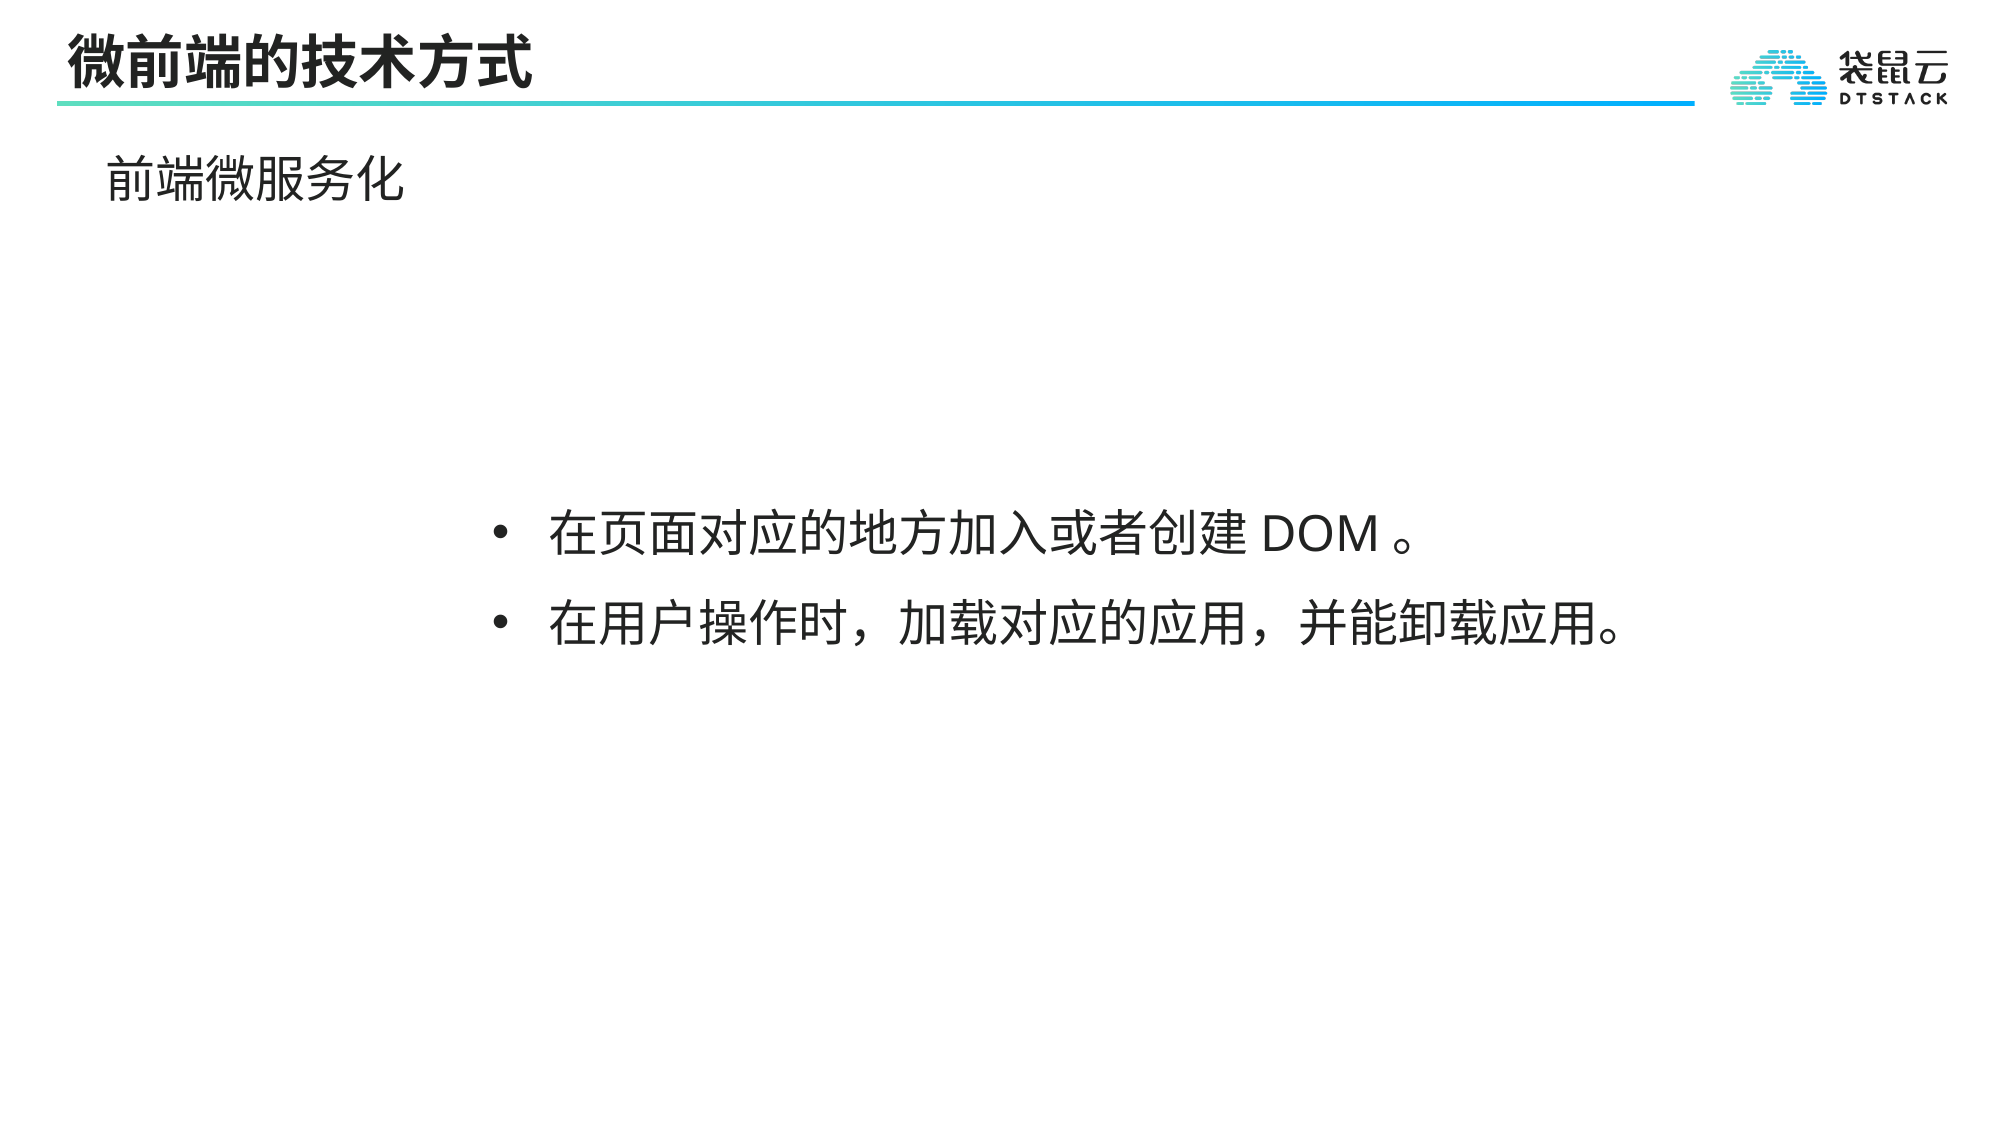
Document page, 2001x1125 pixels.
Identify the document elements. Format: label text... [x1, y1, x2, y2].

text_box 在页面对应的地方加入或者创建DOM。 在用户操作时，加载对应的应用，并能卸载应用。 [477, 464, 1664, 659]
picture [1730, 50, 1948, 105]
title 微前端的技术方式 [52, 25, 1778, 98]
text_box 前端微服务化 [91, 140, 421, 216]
